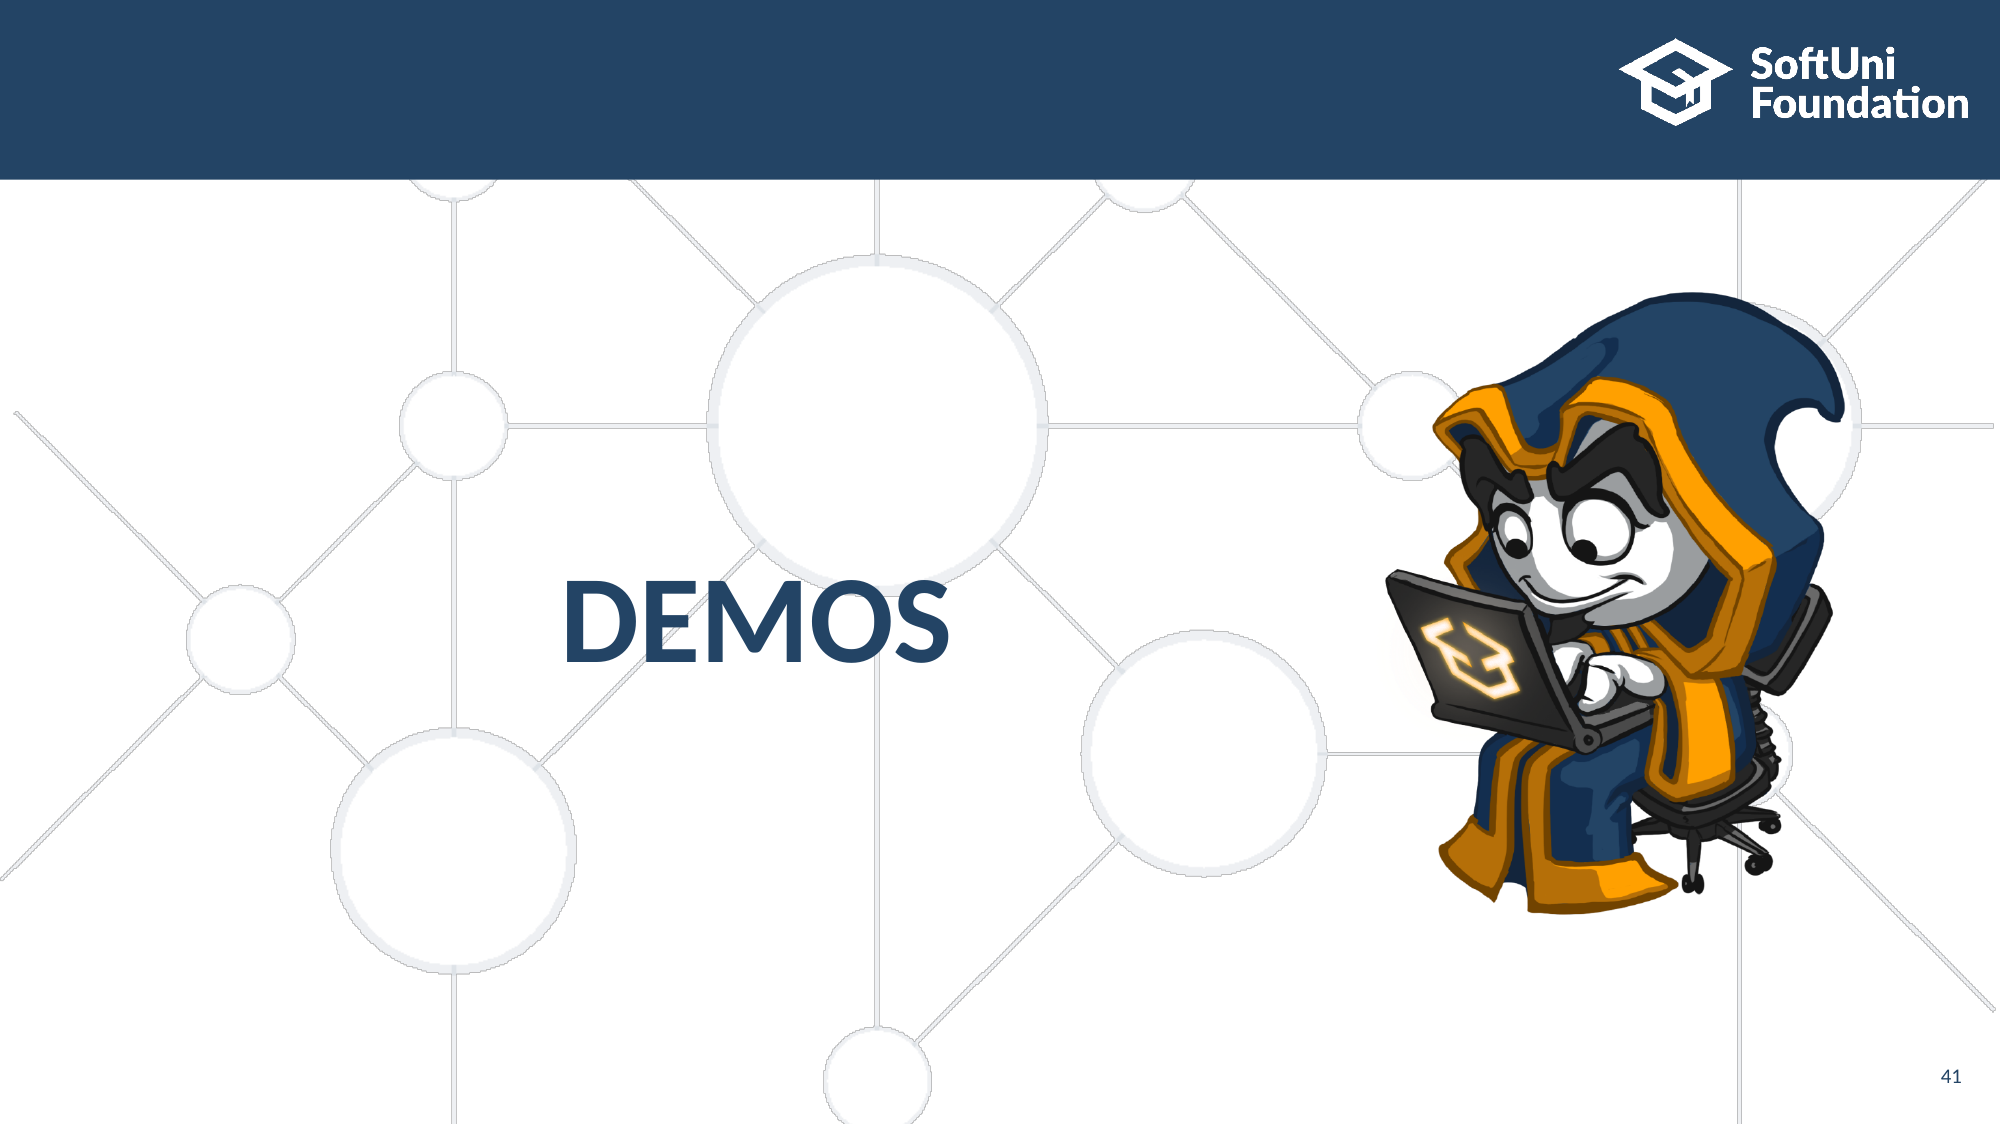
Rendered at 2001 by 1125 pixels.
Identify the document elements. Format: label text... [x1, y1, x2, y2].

picture [1618, 38, 1968, 126]
list DEMOS [85, 523, 1428, 720]
picture [0, 180, 2000, 1124]
slide_number ‹#› [1897, 1049, 1968, 1101]
